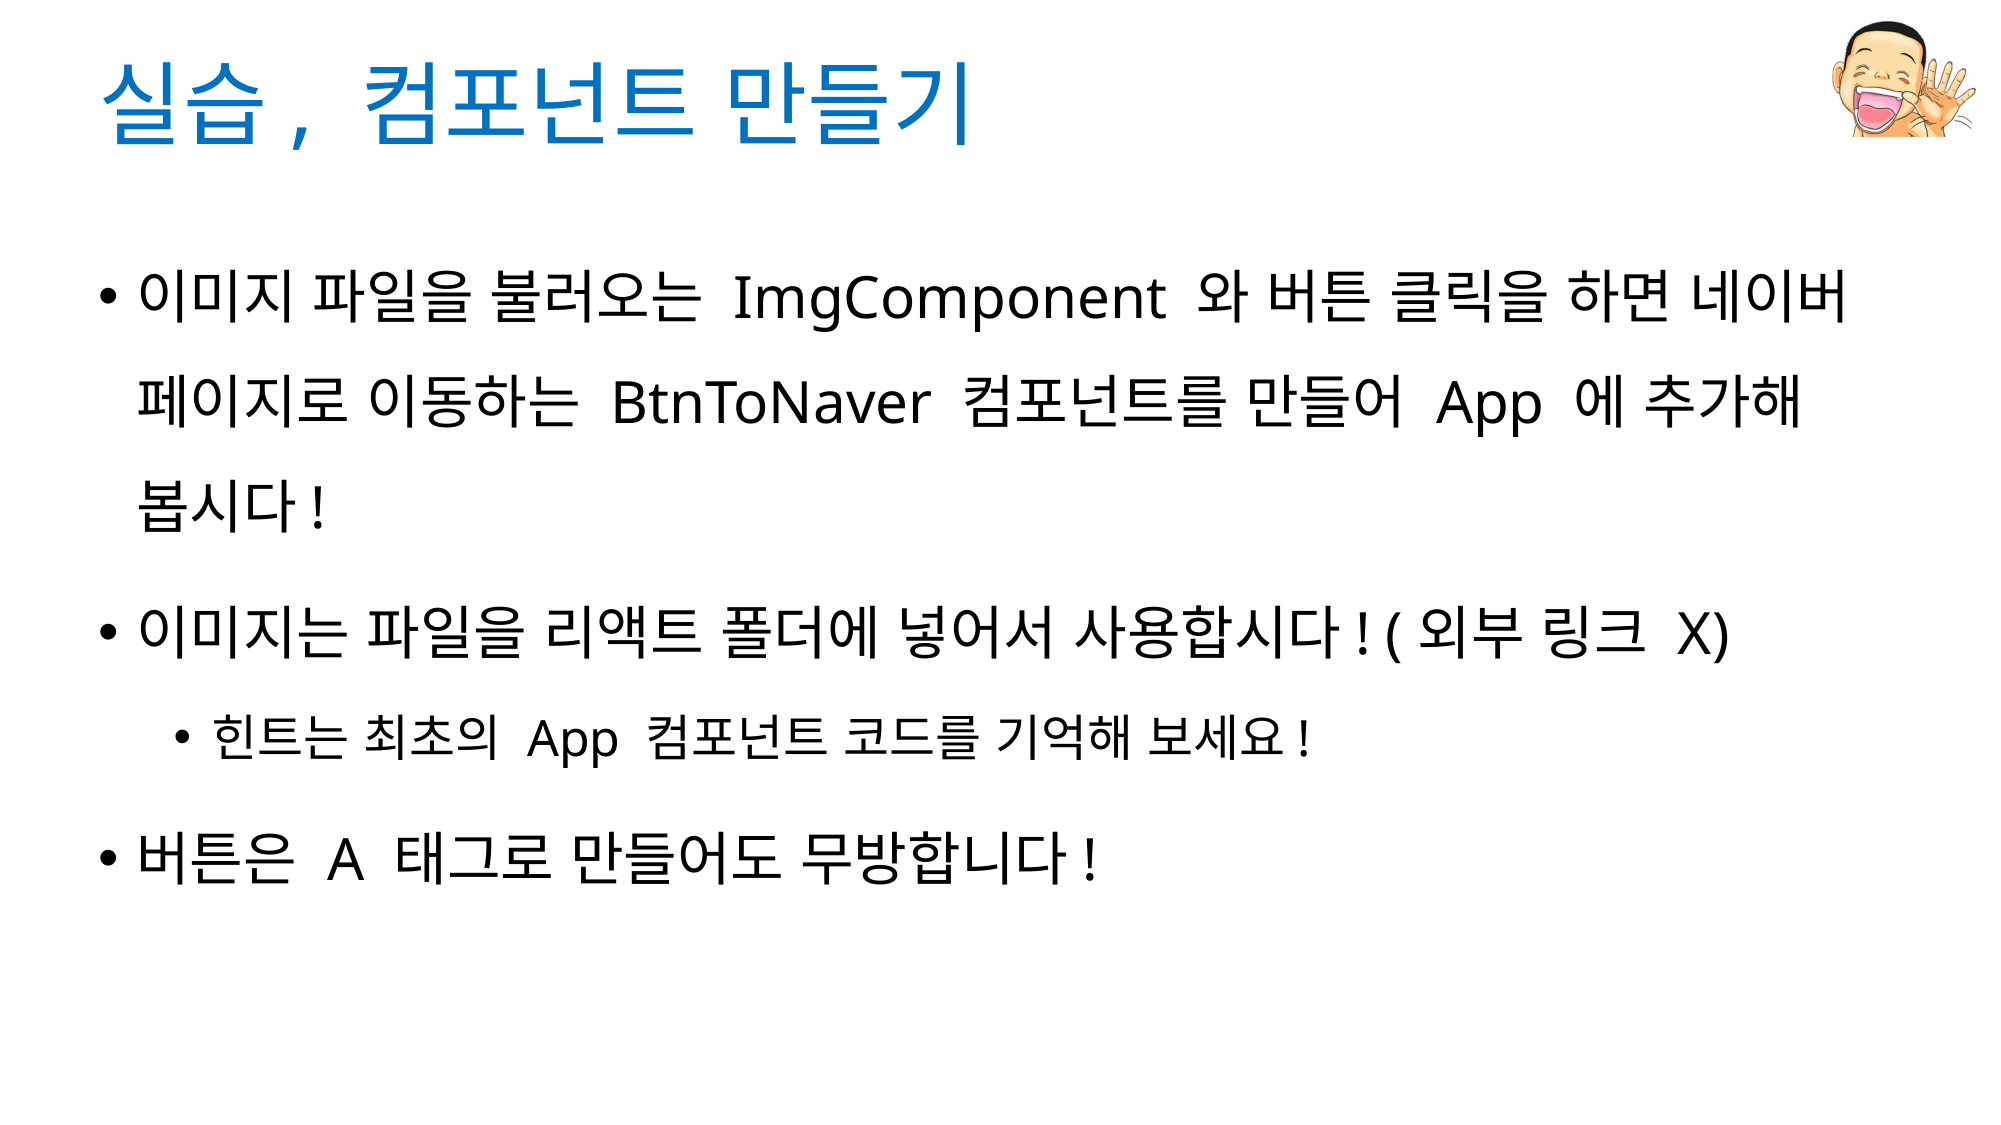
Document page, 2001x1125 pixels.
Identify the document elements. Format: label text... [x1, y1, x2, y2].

list 이미지 파일을 불러오는 ImgComponent 와 버튼 클릭을 하면 네이버 페이지로 이동하는 BtnToNaver 컴포넌트를 만들어 App 에 추가해 봅시다! 이미지는 파일을 리액트 폴더에 넣어서 사용합시다! (외부 링크 X) 힌트는 최초의 App 컴포넌트 코드를 기억해 보세요! 버튼은 A 태그로 만들어도 무방합니다! [83, 217, 1931, 1125]
title 실습, 컴포넌트 만들기 [83, 0, 1931, 217]
picture [1931, 0, 2000, 137]
